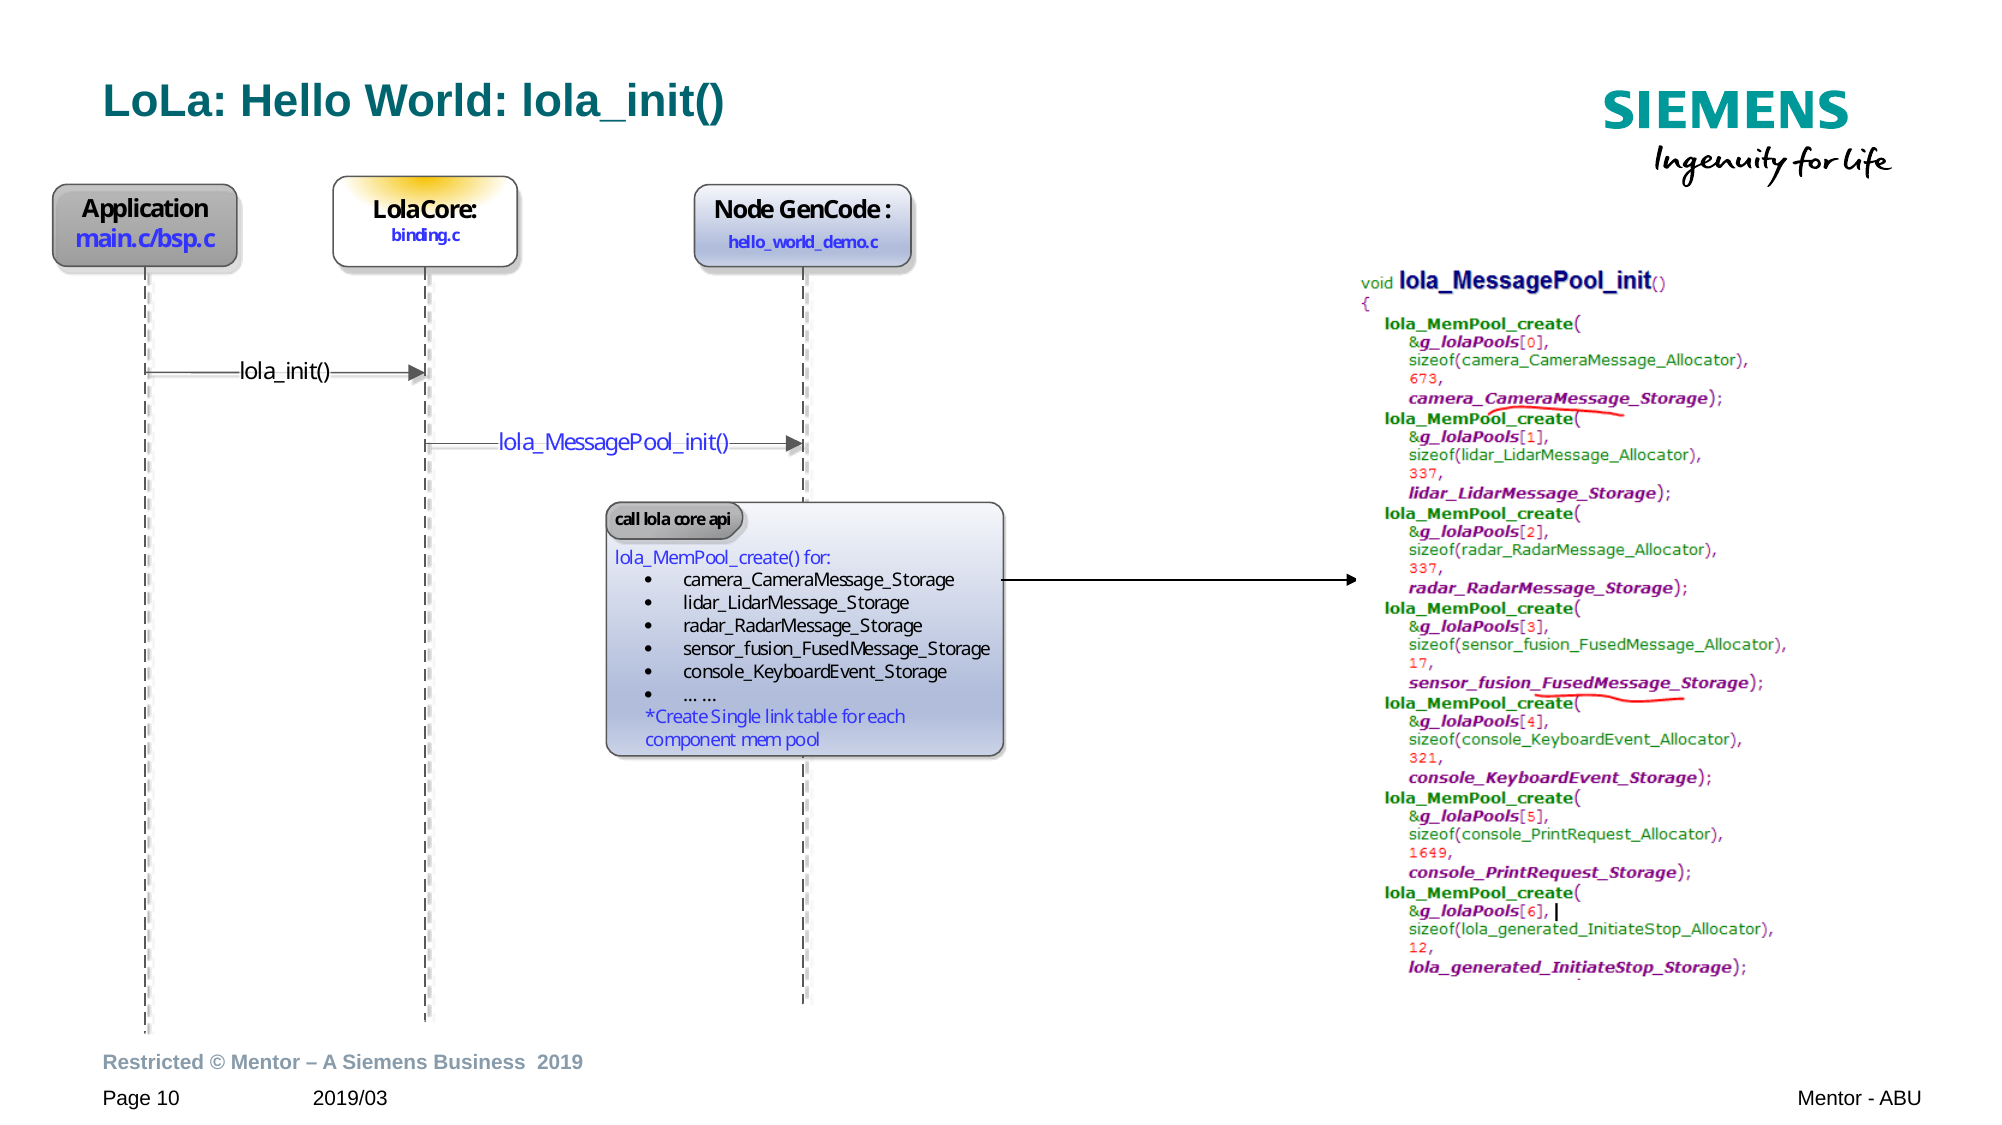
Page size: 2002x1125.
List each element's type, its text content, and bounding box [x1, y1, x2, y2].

picture [49, 172, 1007, 1035]
title LoLa: Hello World: lola_init() [0, 0, 2001, 237]
picture [1356, 266, 1834, 980]
